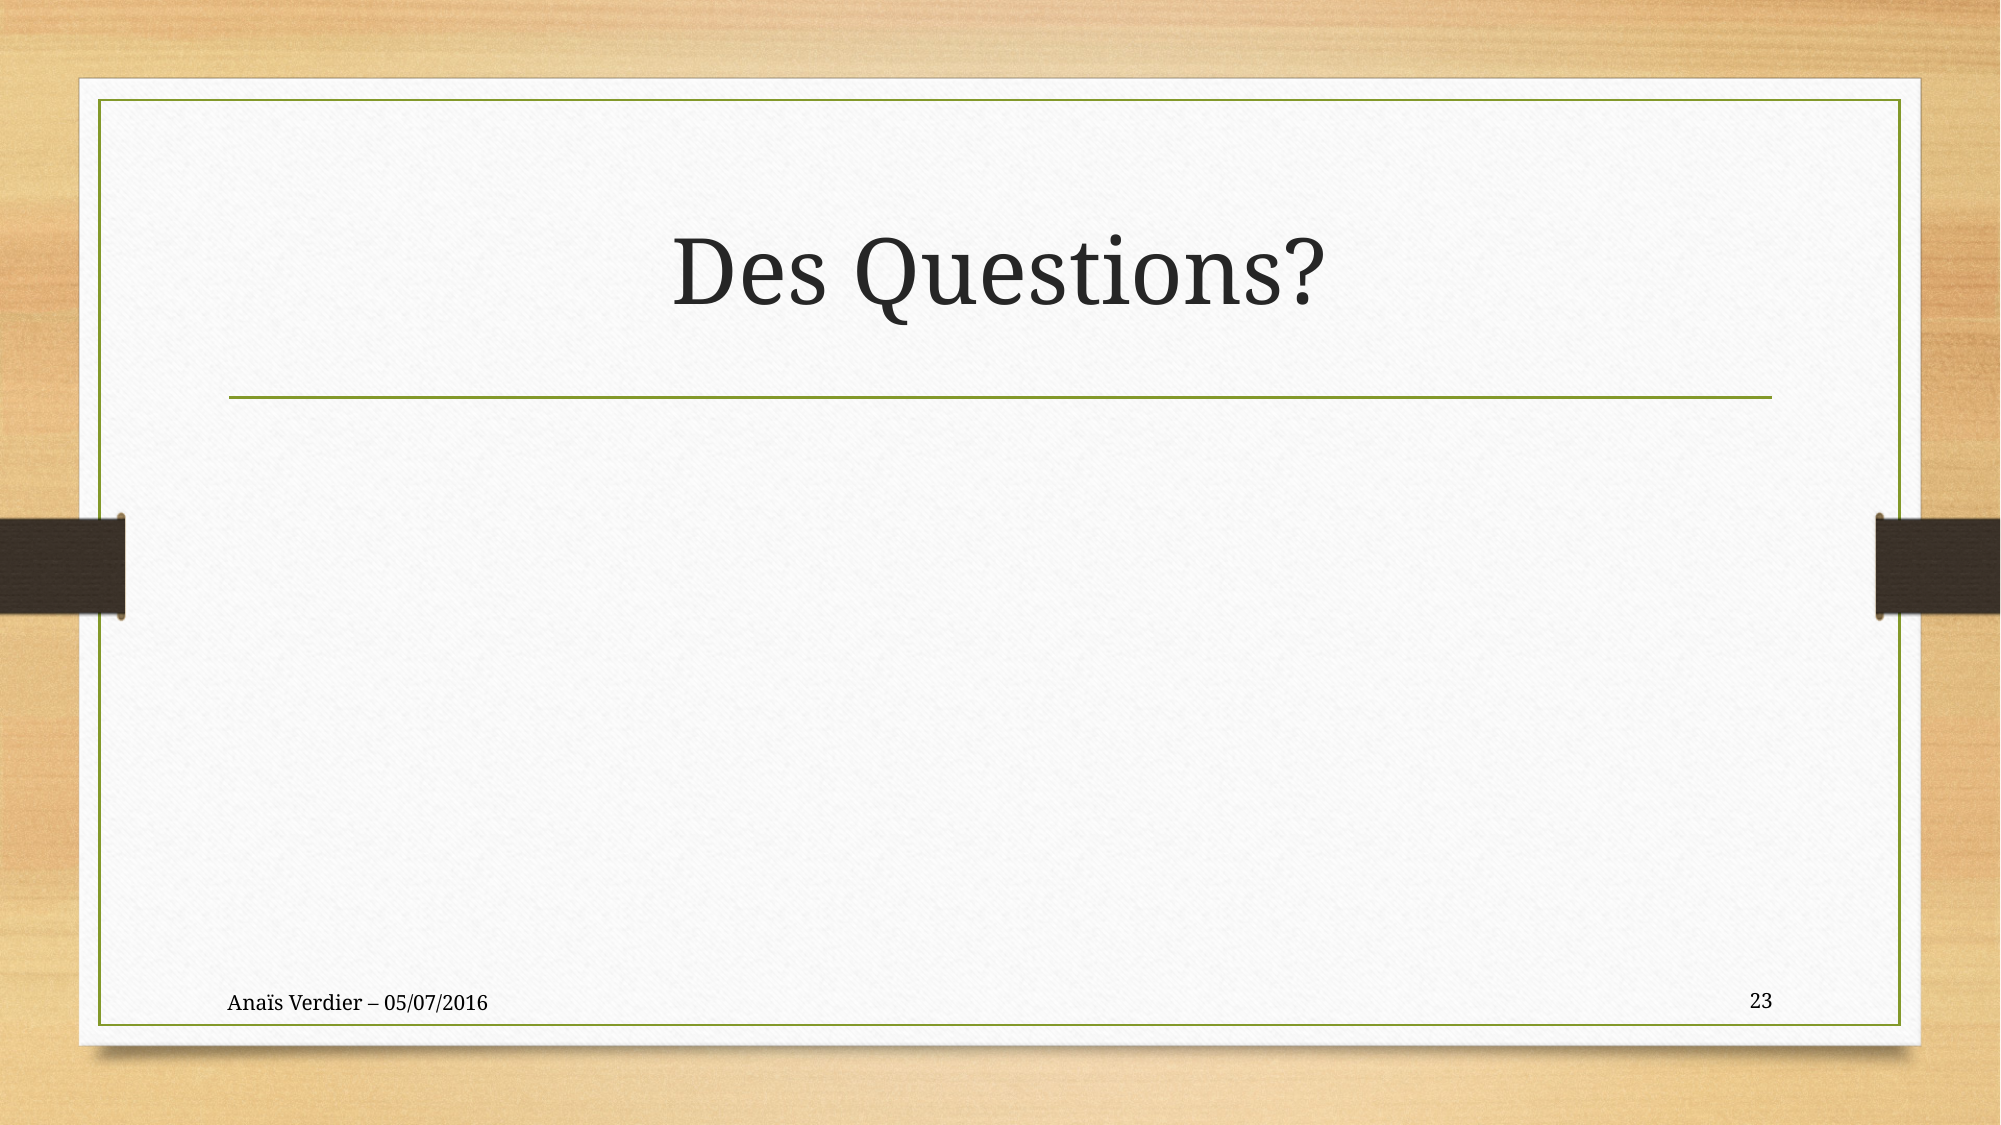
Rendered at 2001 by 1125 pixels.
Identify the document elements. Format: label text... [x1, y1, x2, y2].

footer Anaïs Verdier – 05/07/2016 [212, 979, 1411, 1025]
picture [0, 0, 2001, 1125]
title Des Questions? [212, 161, 1788, 375]
slide_number 23 [1698, 979, 1788, 1025]
